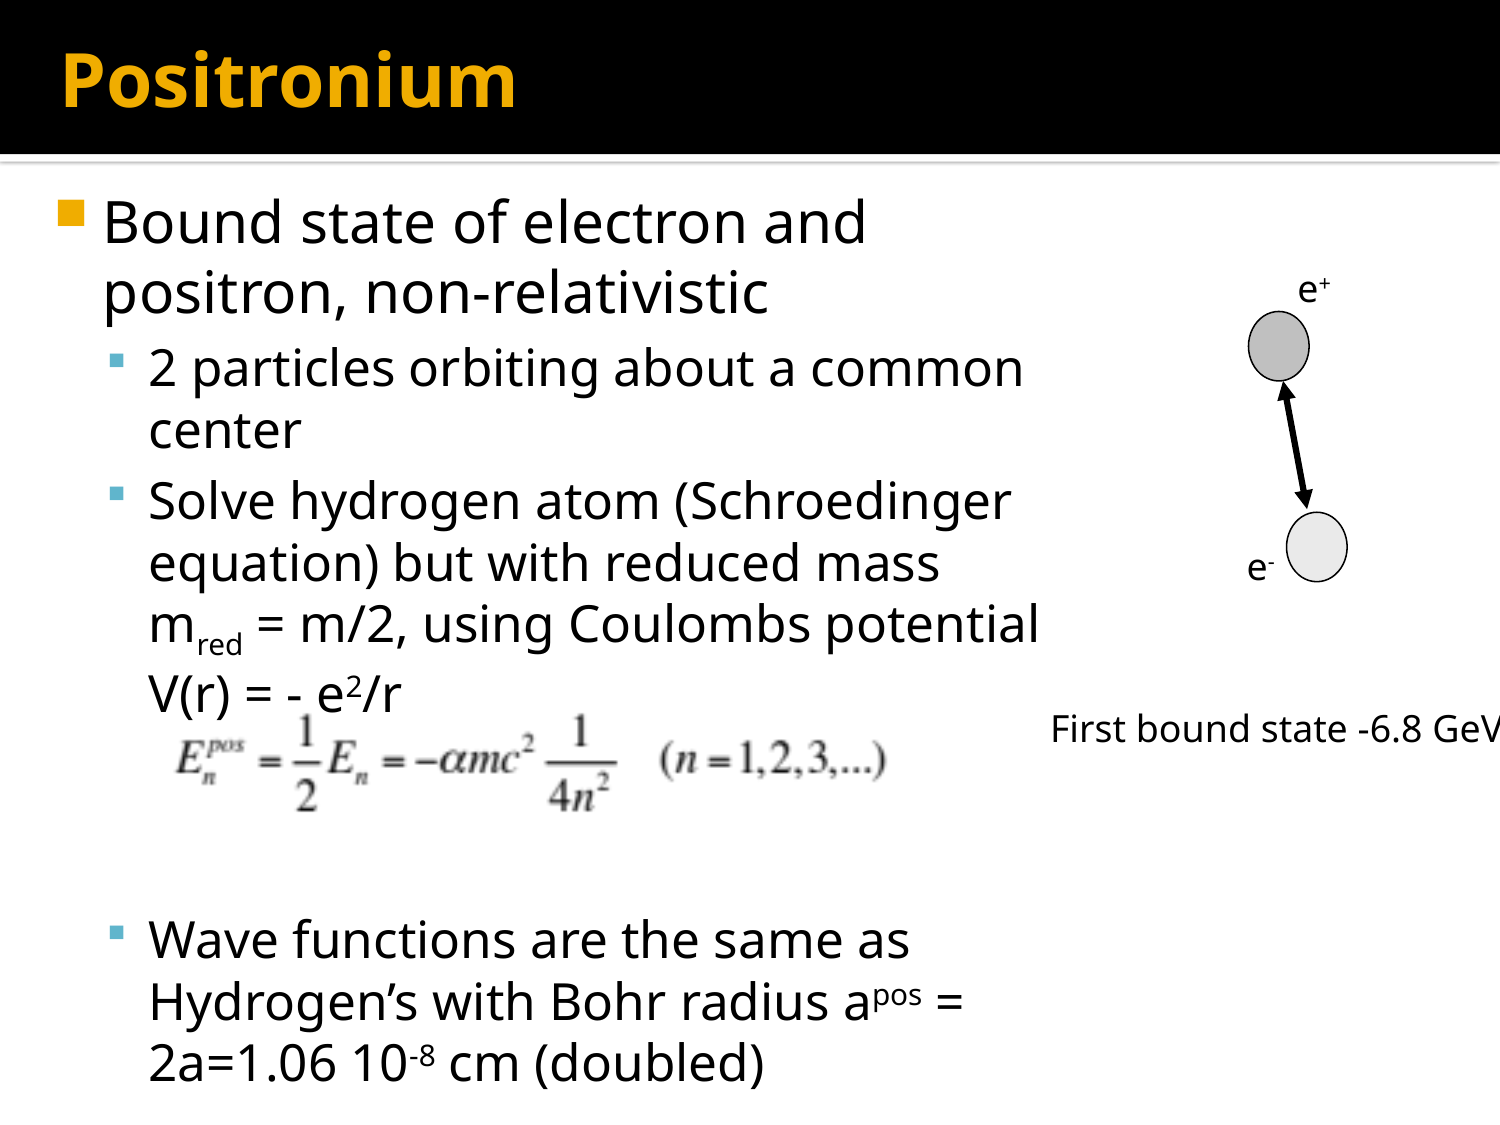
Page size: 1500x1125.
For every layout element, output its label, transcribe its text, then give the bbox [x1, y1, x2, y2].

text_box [168, 700, 891, 816]
text_box e- [1231, 535, 1290, 596]
list Bound state of electron and positron, non-relativistic 2 particles orbiting about a common center Solve hydrogen atom (Schroedinger equation) but with reduced mass mred = m/2, using Coulombs potential V(r) = - e2/r Wave functions are the same as Hydrogen’s with Bohr radius apos = 2a=1.06 10-8 cm (doubled) [25, 169, 1064, 1101]
text_box [1279, 380, 1311, 510]
text_box First bound state -6.8 GeV [1035, 697, 1500, 757]
text_box [1248, 311, 1310, 381]
title Positronium [44, 0, 1467, 155]
text_box e+ [1282, 257, 1346, 318]
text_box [740, 548, 760, 577]
text_box [1288, 512, 1348, 582]
